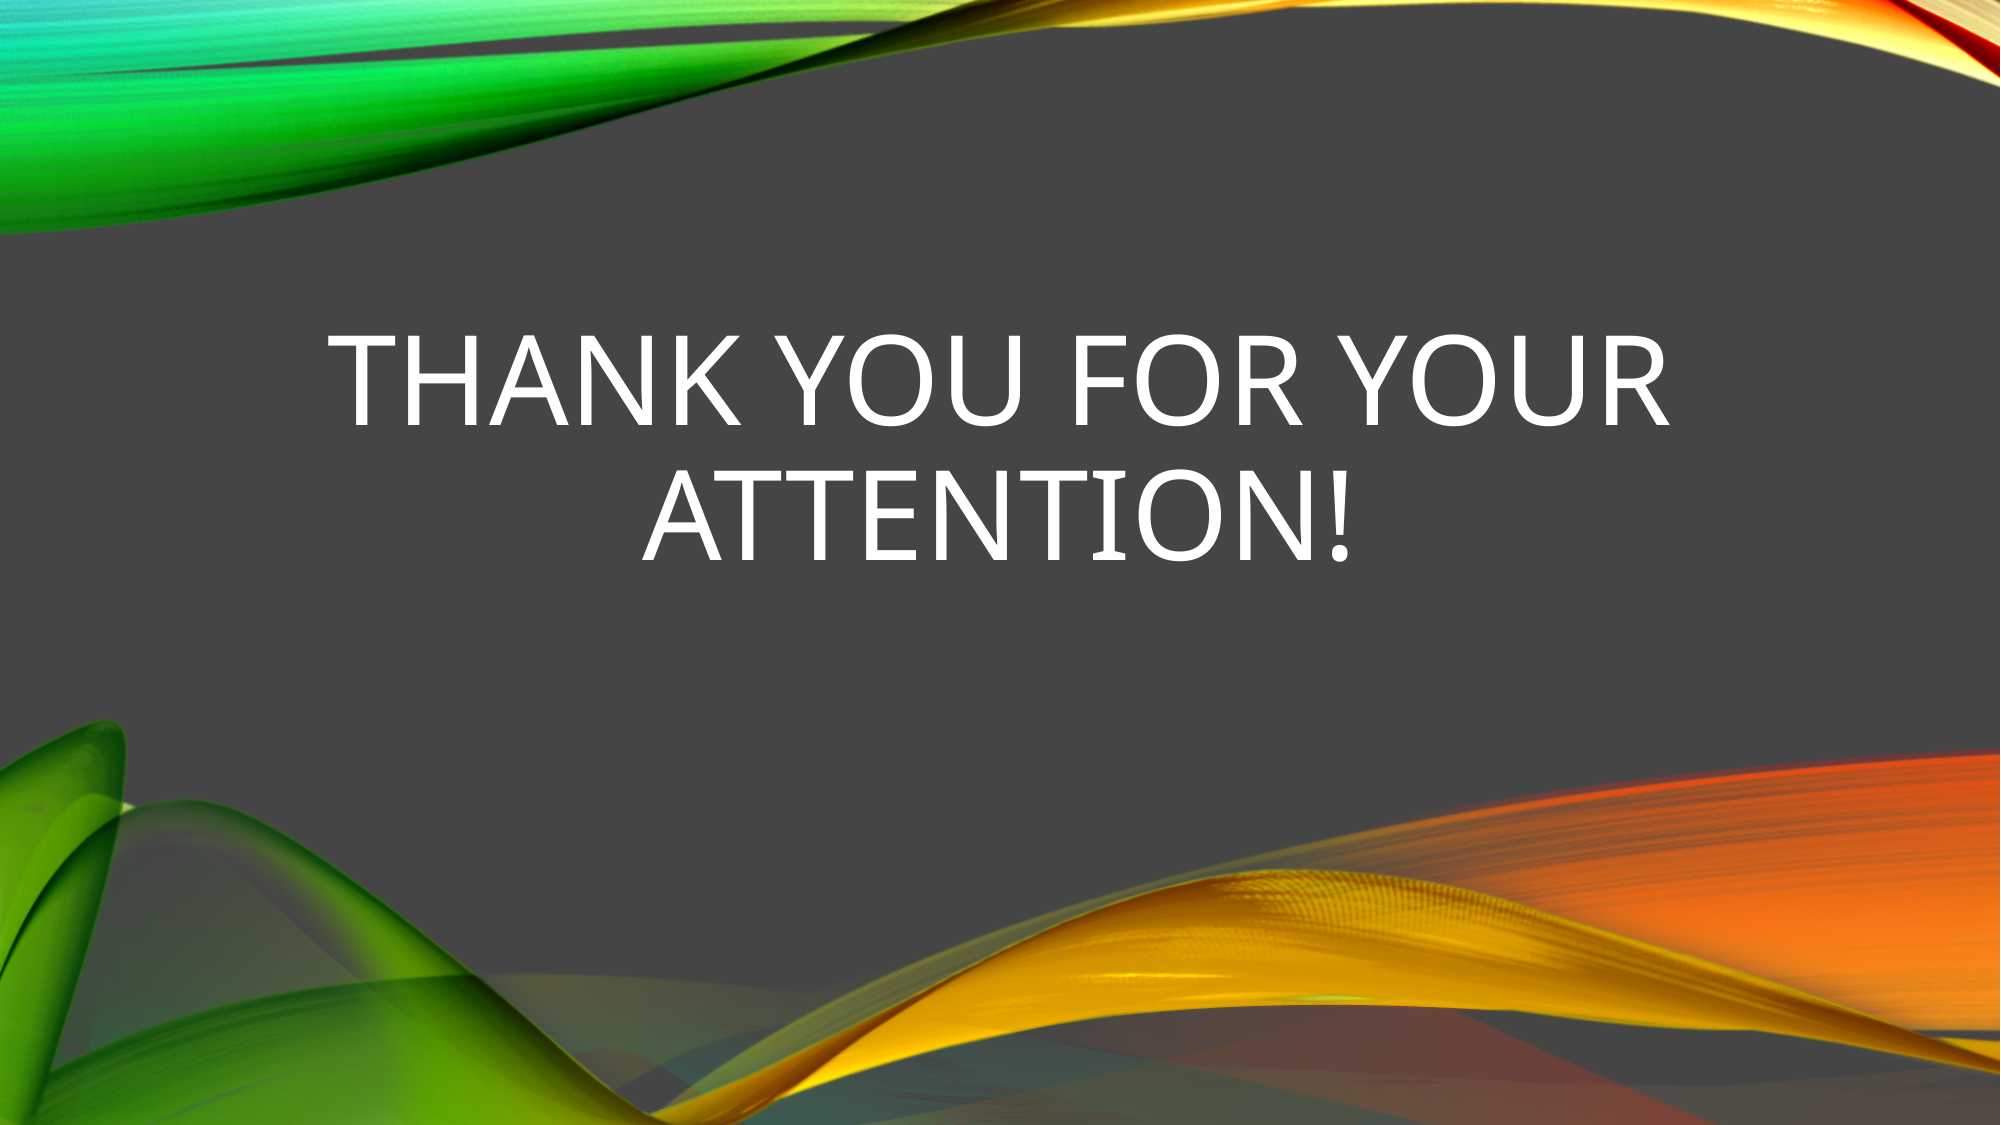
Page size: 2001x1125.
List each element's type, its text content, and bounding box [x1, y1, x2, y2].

picture [0, 717, 2000, 1125]
title Τηανκ you for your attention! [225, 295, 1775, 596]
picture [0, 0, 2000, 237]
